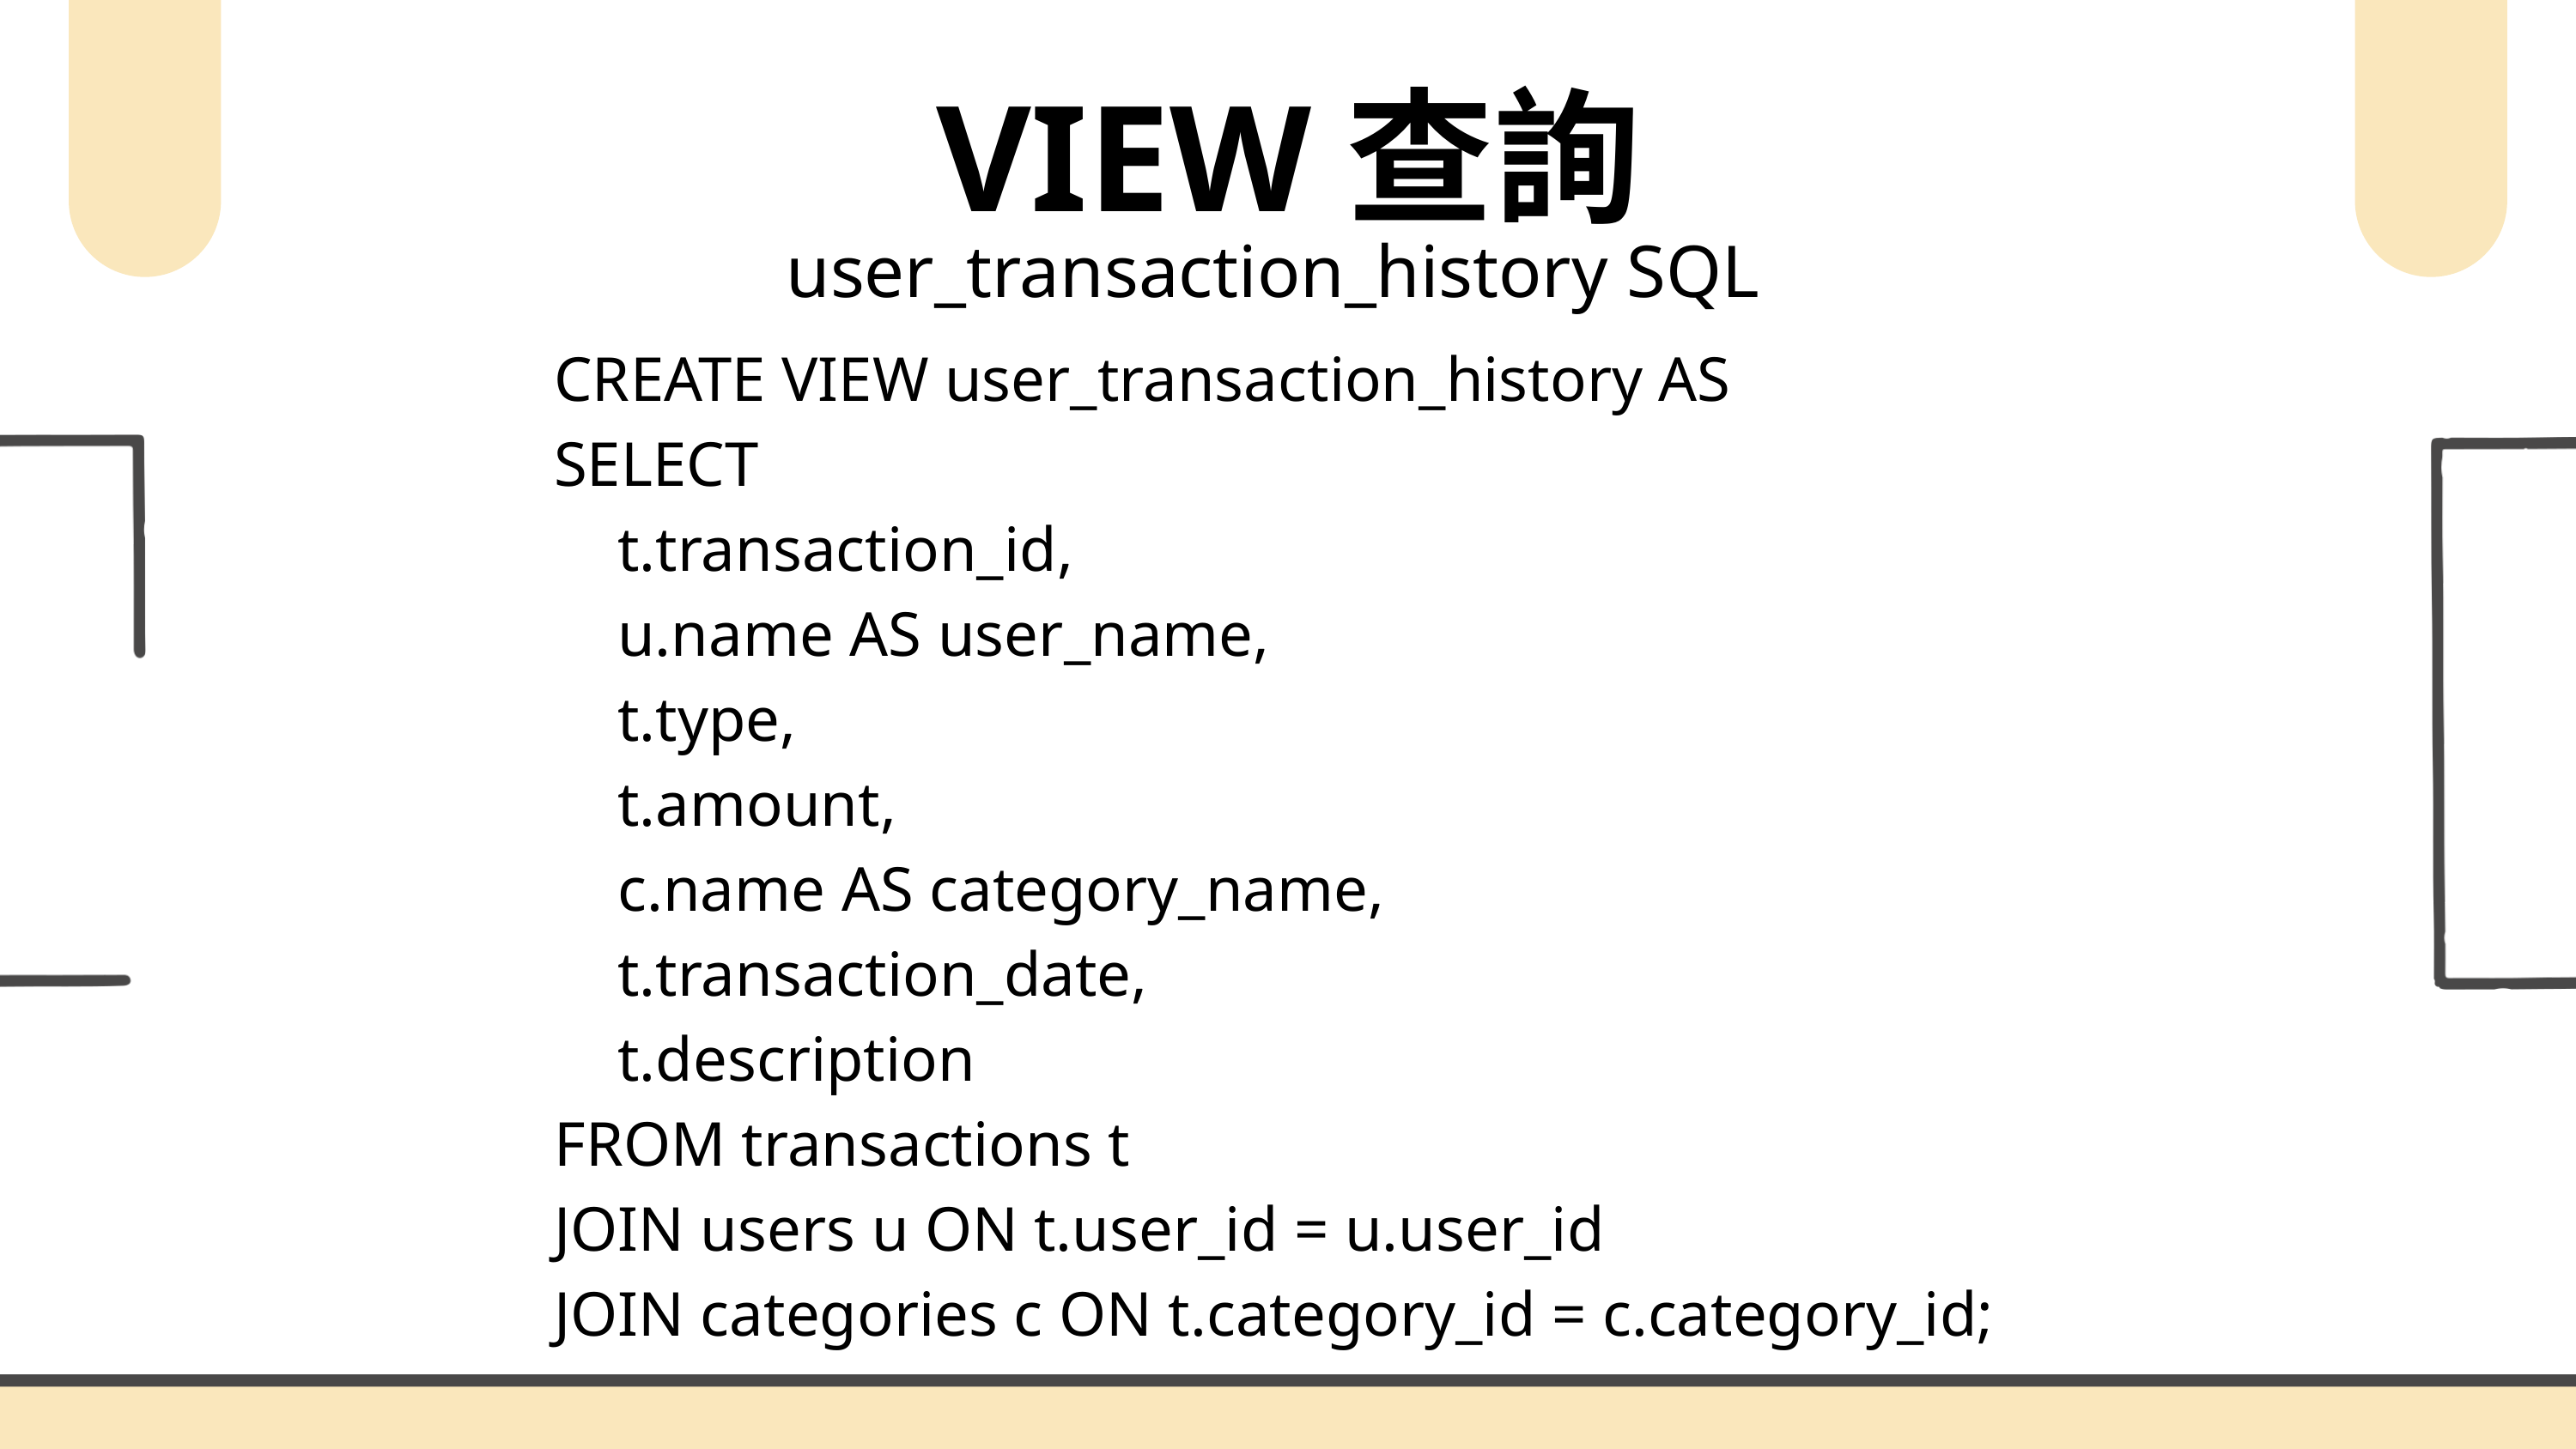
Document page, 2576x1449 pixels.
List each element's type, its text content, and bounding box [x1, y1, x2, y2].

text_box CREATE VIEW user_transaction_history AS SELECT t.transaction_id, u.name AS user_name, t.type, t.amount, c.name AS category_name, t.transaction_date, t.description FROM transactions t JOIN users u ON t.user_id = u.user_id JOIN categories c ON t.category_id = c.category_id; [554, 329, 2022, 1349]
text_box user_transaction_history SQL [786, 211, 1790, 312]
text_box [68, 0, 222, 277]
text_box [2354, 0, 2508, 277]
text_box VIEW查詢 [686, 35, 1890, 241]
text_box [2431, 434, 2576, 990]
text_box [0, 1379, 2576, 1449]
text_box [0, 434, 146, 990]
